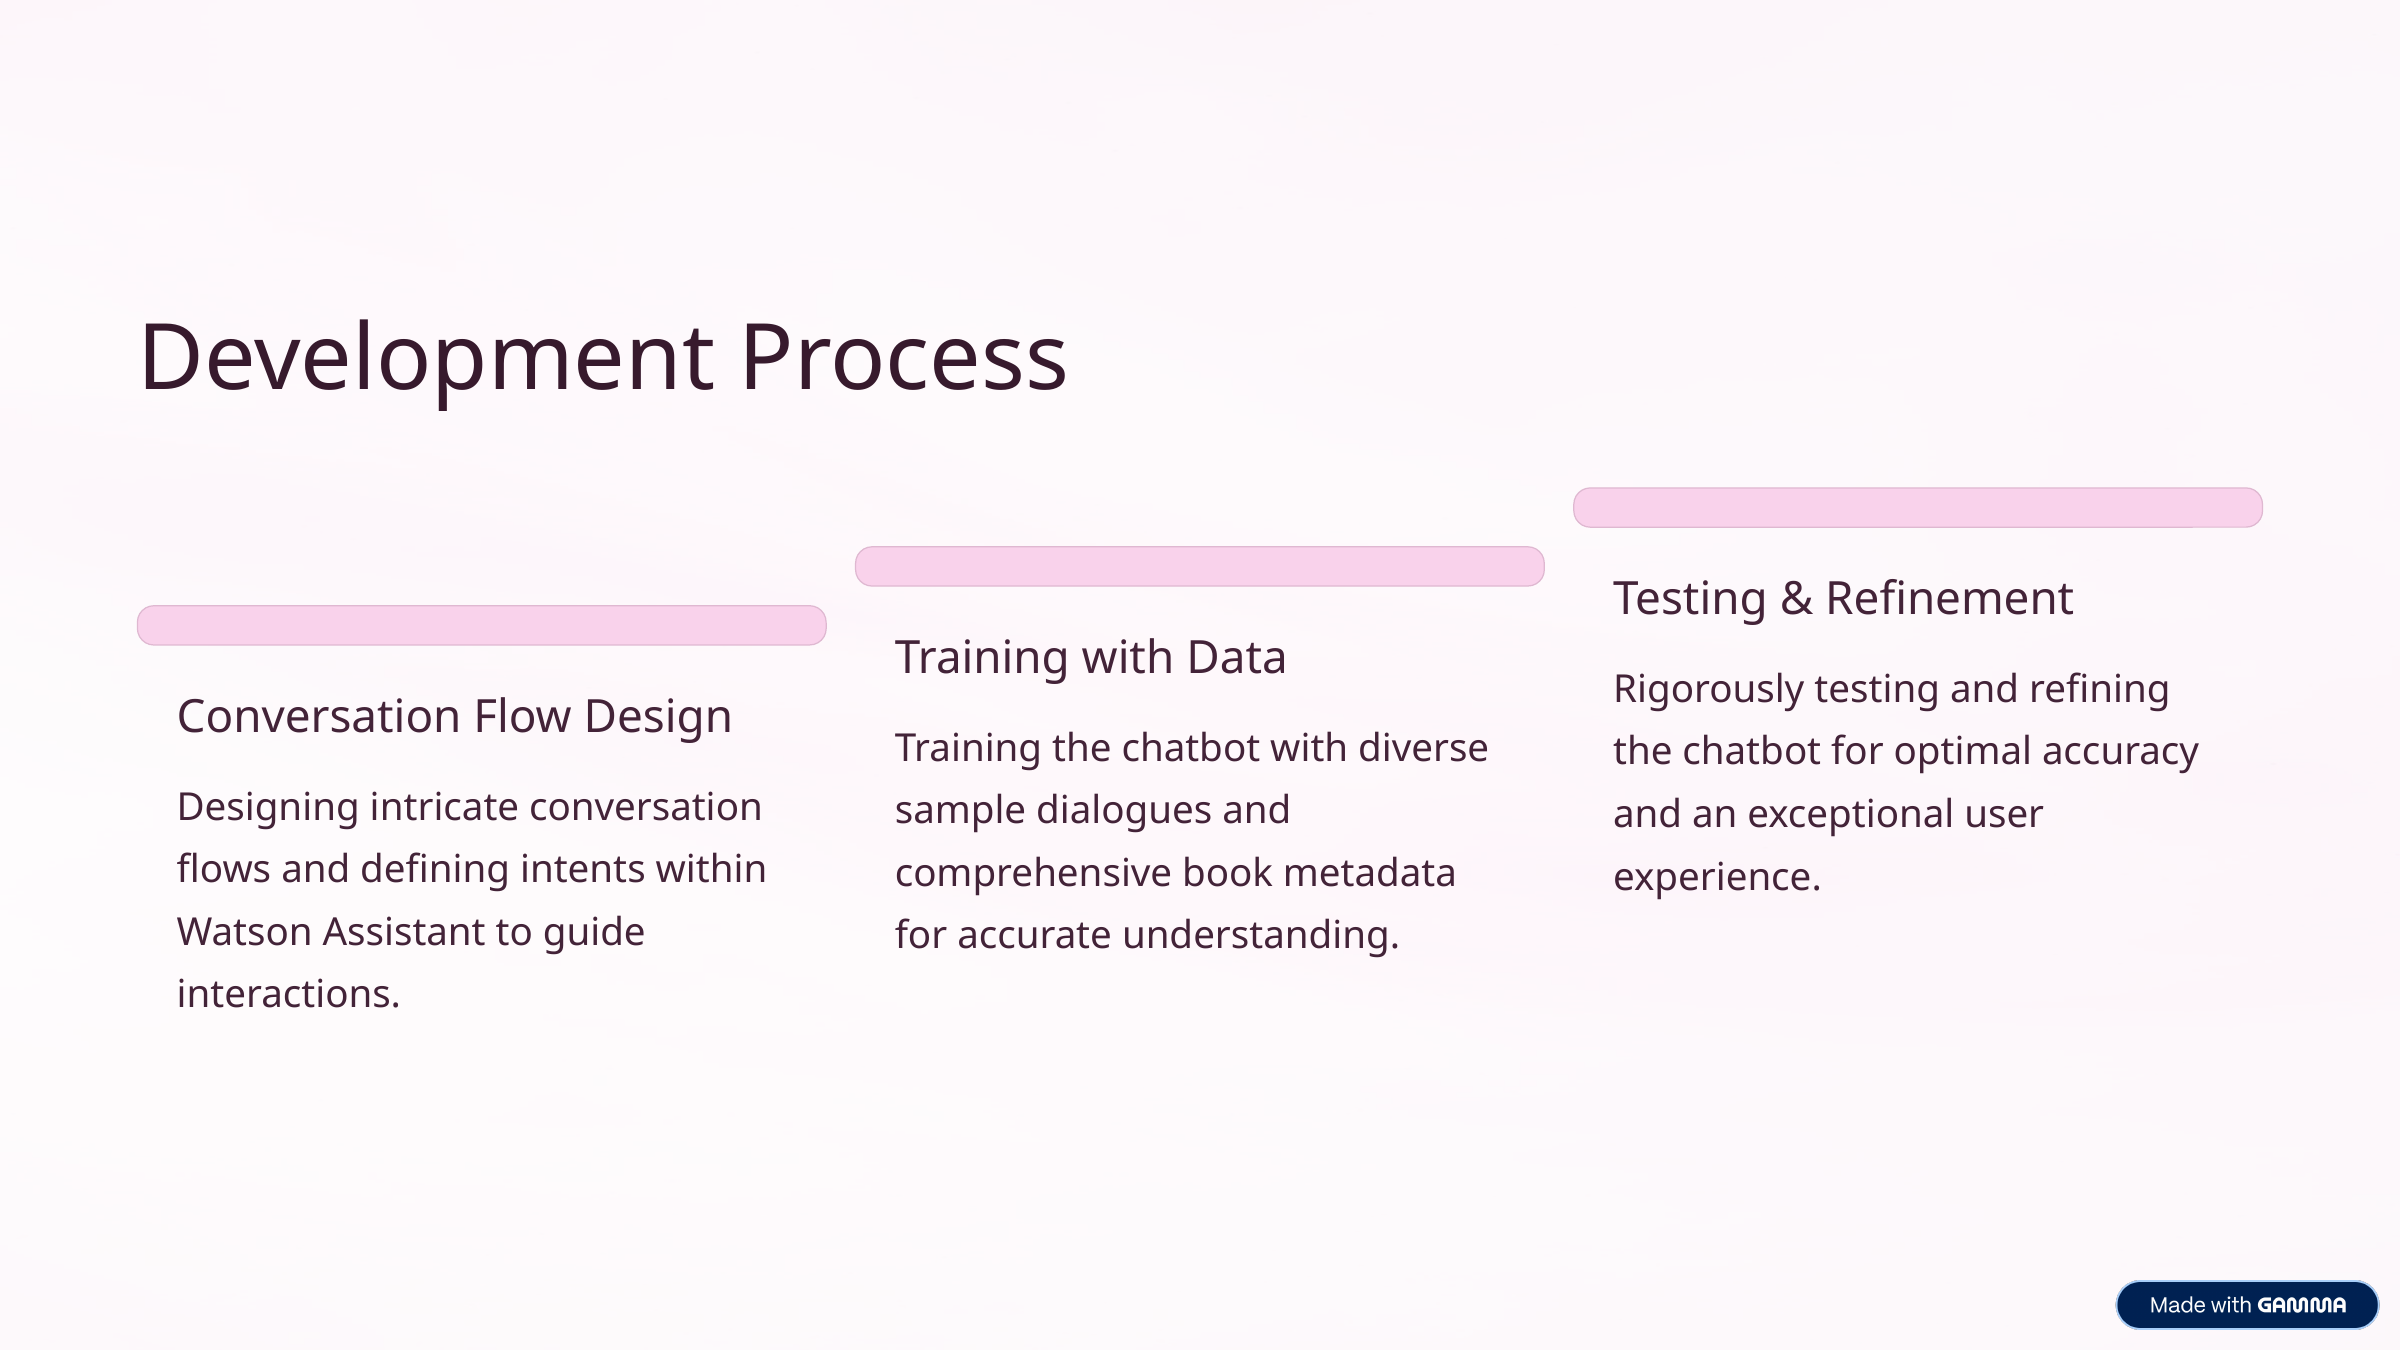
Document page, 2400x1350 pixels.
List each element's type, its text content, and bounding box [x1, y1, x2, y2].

text_box Development Process [137, 293, 1129, 410]
text_box Conversation Flow Design [176, 684, 777, 742]
text_box Training with Data [894, 625, 1357, 683]
text_box Rigorously testing and refining the chatbot for optimal accuracy and an exceptional user experience. [1613, 647, 2224, 837]
text_box Training the chatbot with diverse sample dialogues and comprehensive book metadata for accurate understanding. [894, 706, 1506, 958]
text_box [137, 605, 827, 646]
text_box [1573, 487, 2263, 528]
text_box [855, 546, 1545, 587]
picture [2106, 1271, 2389, 1339]
text_box Designing intricate conversation flows and defining intents within Watson Assistant to guide interactions. [176, 765, 787, 1017]
text_box Testing & Refinement [1613, 566, 2113, 625]
